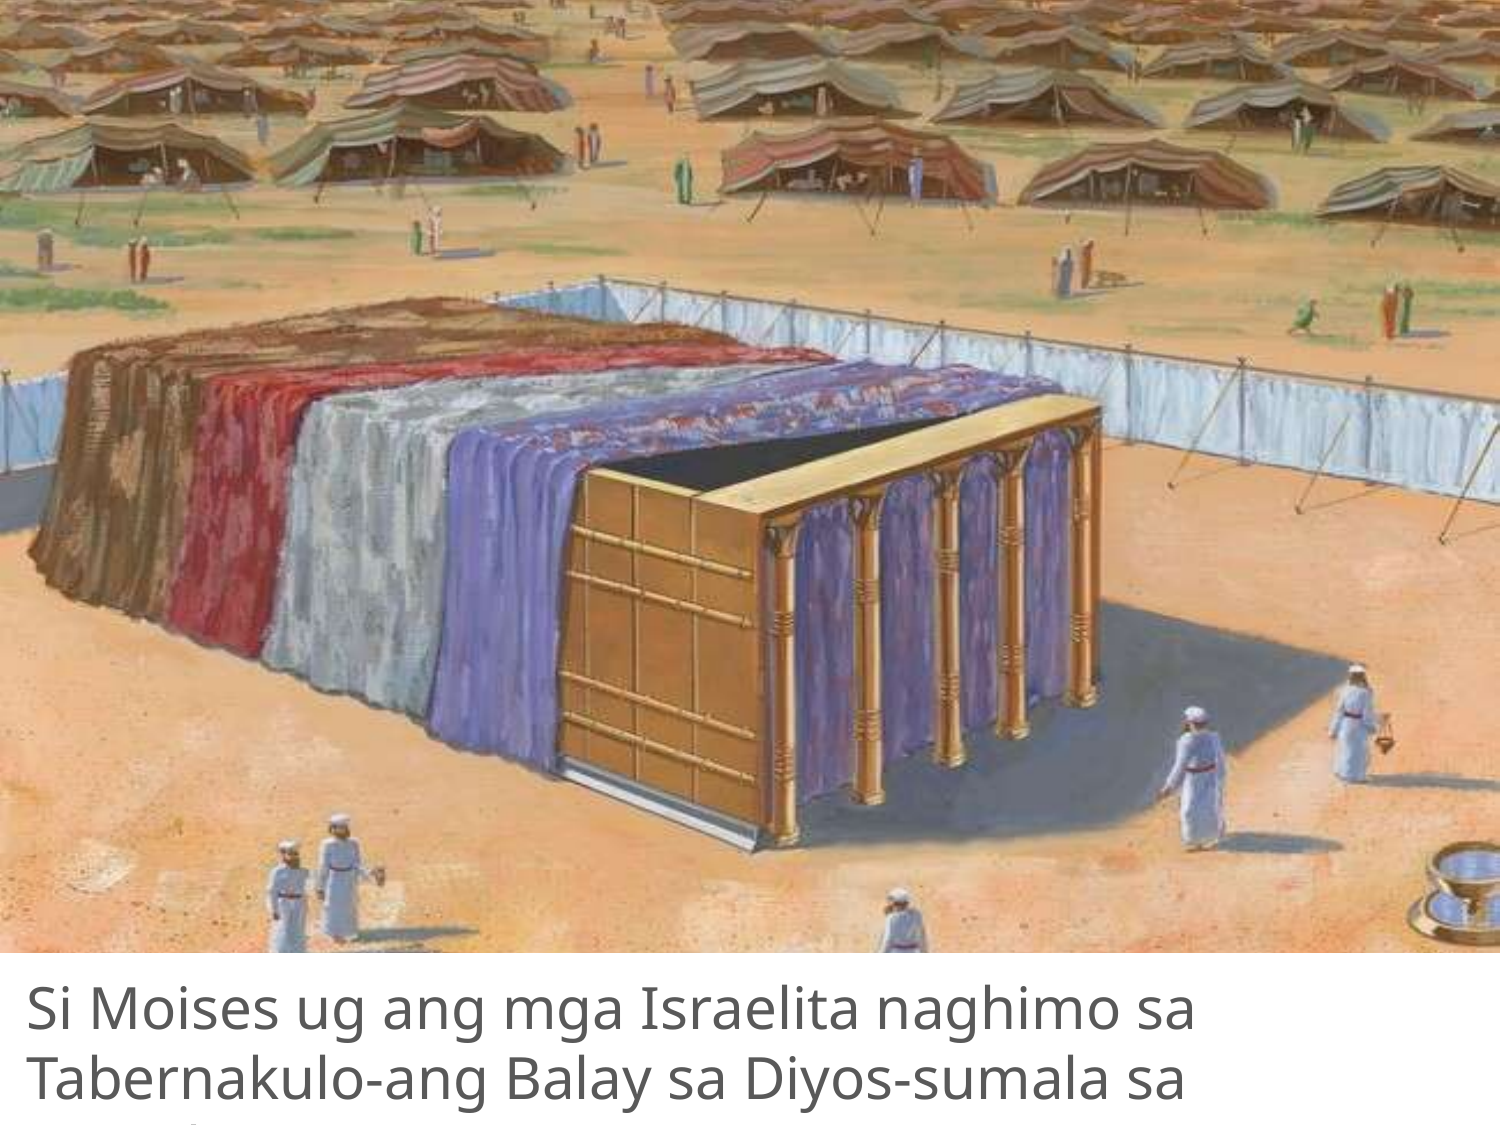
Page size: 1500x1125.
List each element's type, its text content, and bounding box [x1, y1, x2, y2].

picture [0, 0, 1500, 953]
text_box Si Moises ug ang mga Israelita naghimo sa Tabernakulo-ang Balay sa Diyos-sumala sa instruksiyon sa Diyos. [11, 964, 1498, 1125]
